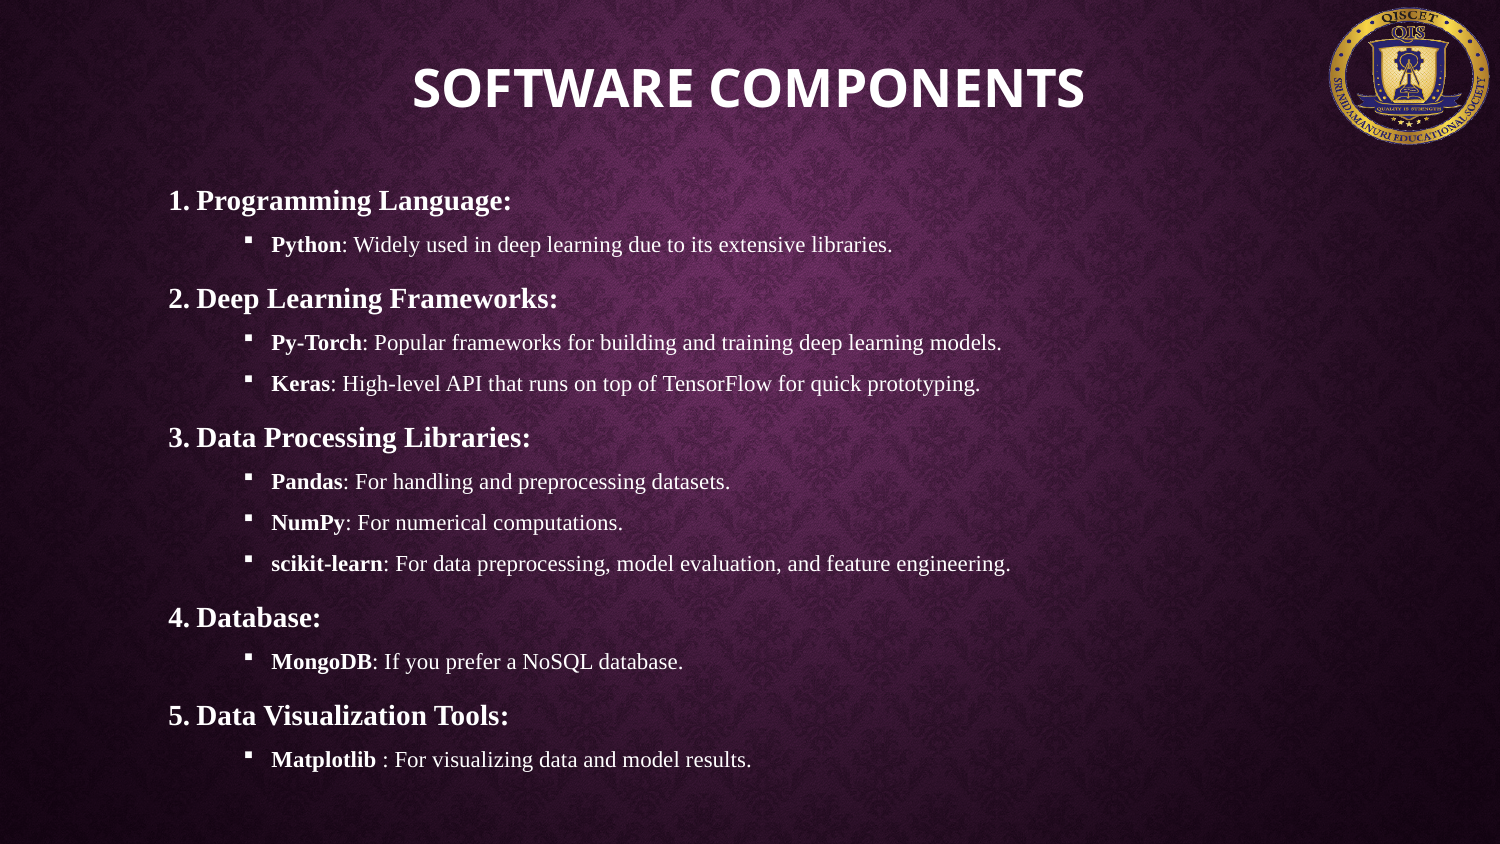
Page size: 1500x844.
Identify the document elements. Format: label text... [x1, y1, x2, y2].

picture [1328, 6, 1491, 145]
title Software Components [112, 9, 1324, 173]
list Programming Language: Python: Widely used in deep learning due to its extensive libraries. Deep Learning Frameworks: Py-Torch: Popular frameworks for building and training deep learning models. Keras: High-level API that runs on top of TensorFlow for quick prototyping. Data Processing Libraries: Pandas: For handling and preprocessing datasets. NumPy: For numerical computations. scikit-learn: For data preprocessing, model evaluation, and feature engineering. Database: MongoDB: If you prefer a NoSQL database. Data Visualization Tools: Matplotlib : For visualizing data and model results. [153, 123, 1428, 805]
